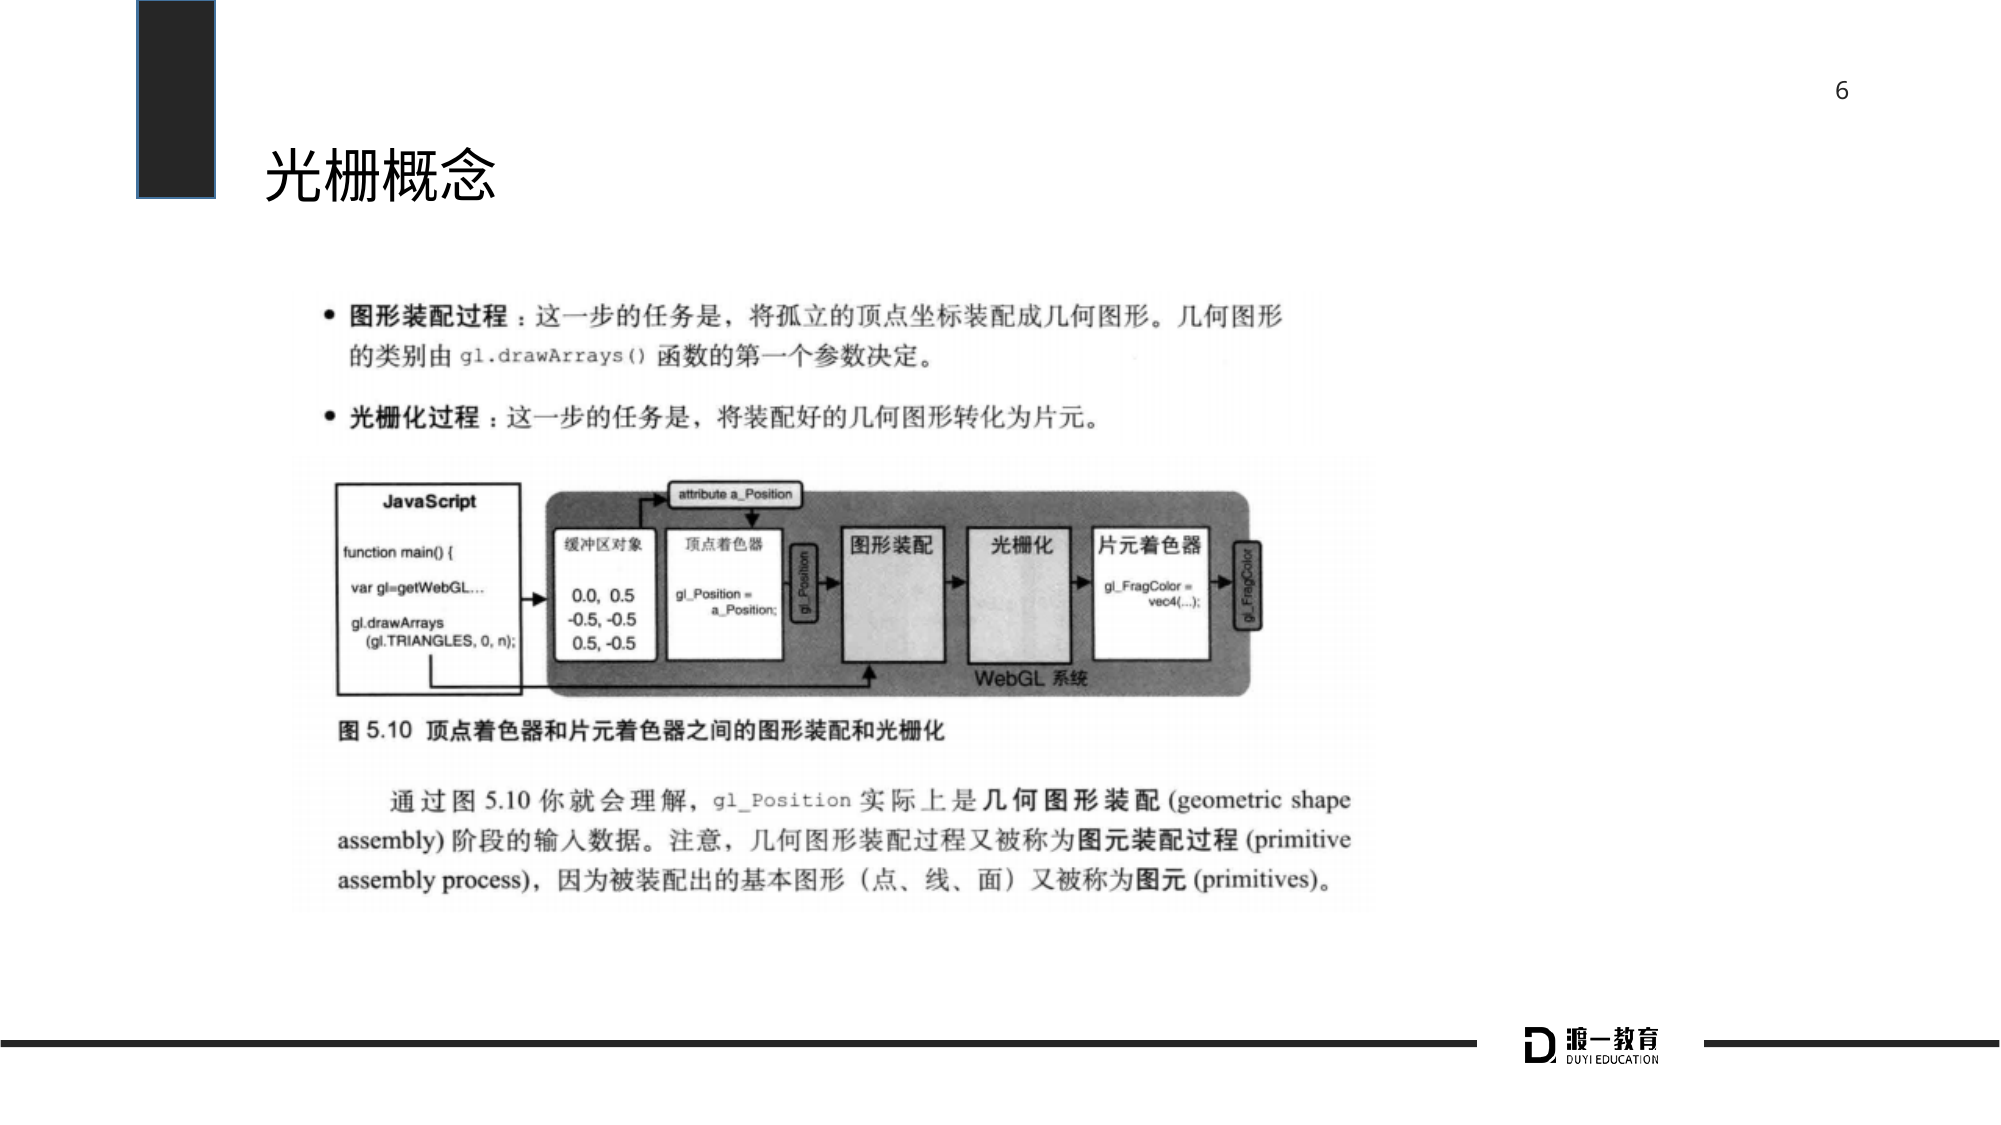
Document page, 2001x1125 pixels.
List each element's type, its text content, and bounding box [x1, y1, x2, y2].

picture [292, 456, 1376, 914]
picture [292, 291, 1323, 447]
title 光栅概念 [249, 93, 1750, 218]
picture [1502, 1008, 1679, 1081]
